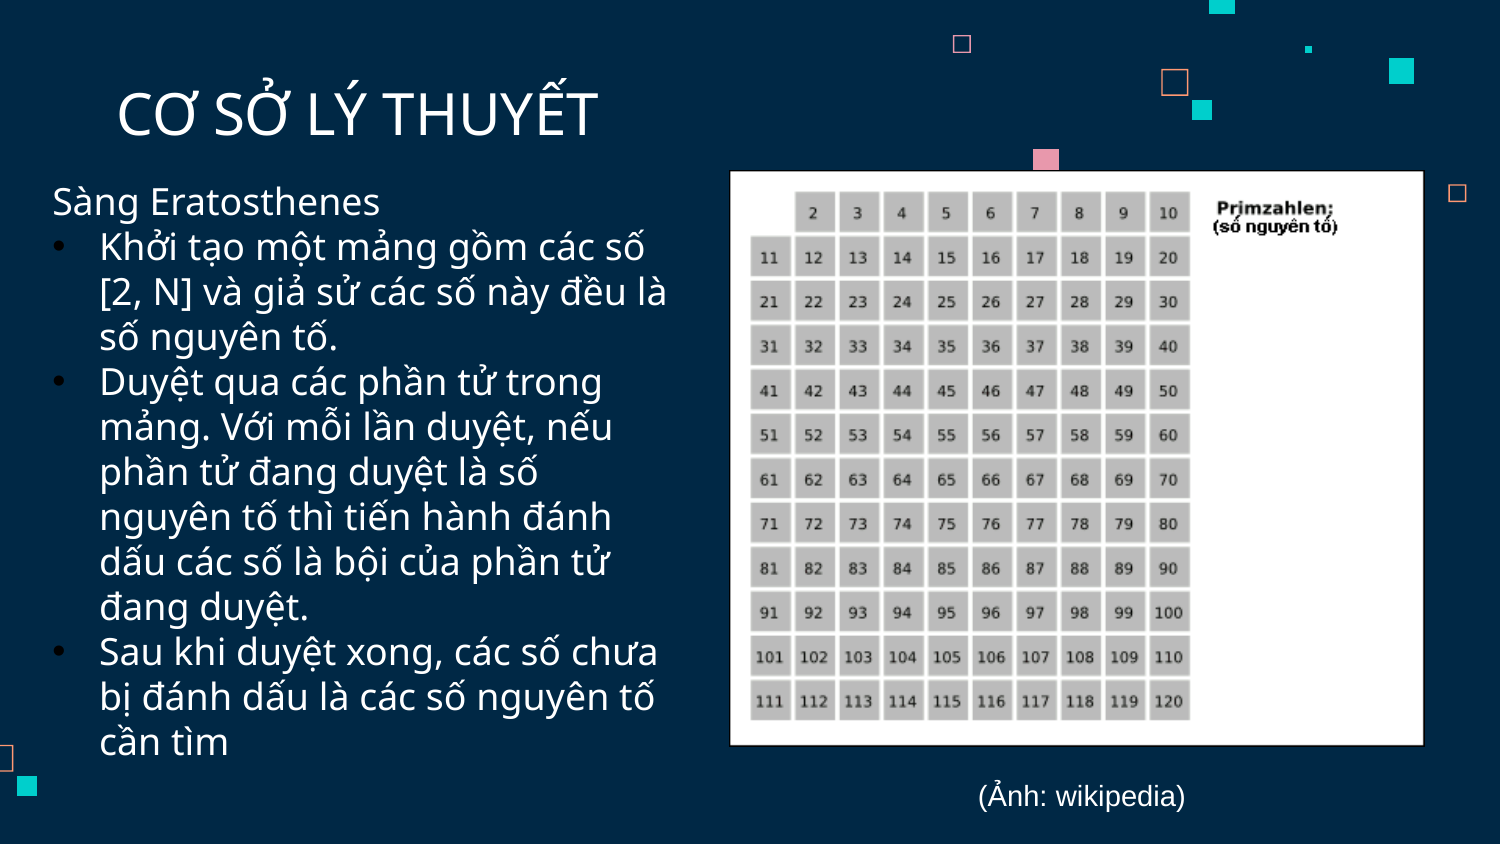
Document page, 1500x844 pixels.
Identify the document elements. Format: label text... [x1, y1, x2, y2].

picture [729, 170, 1426, 748]
title CƠ SỞ LÝ THUYẾT [101, 21, 878, 163]
text_box (Ảnh: wikipedia) [963, 769, 1202, 820]
text_box Sàng Eratosthenes Khởi tạo một mảng gồm các số [2, N] và giả sử các số này đều là số nguyên tố. Duyệt qua các phần tử trong mảng. Với mỗi lần duyệt, nếu phần tử đang duyệt là số nguyên tố thì tiến hành đánh dấu các số là bội của phần tử đang duyệt. Sau khi duyệt xong, các số chưa bị đánh dấu là các số nguyên tố cần tìm [37, 170, 688, 770]
